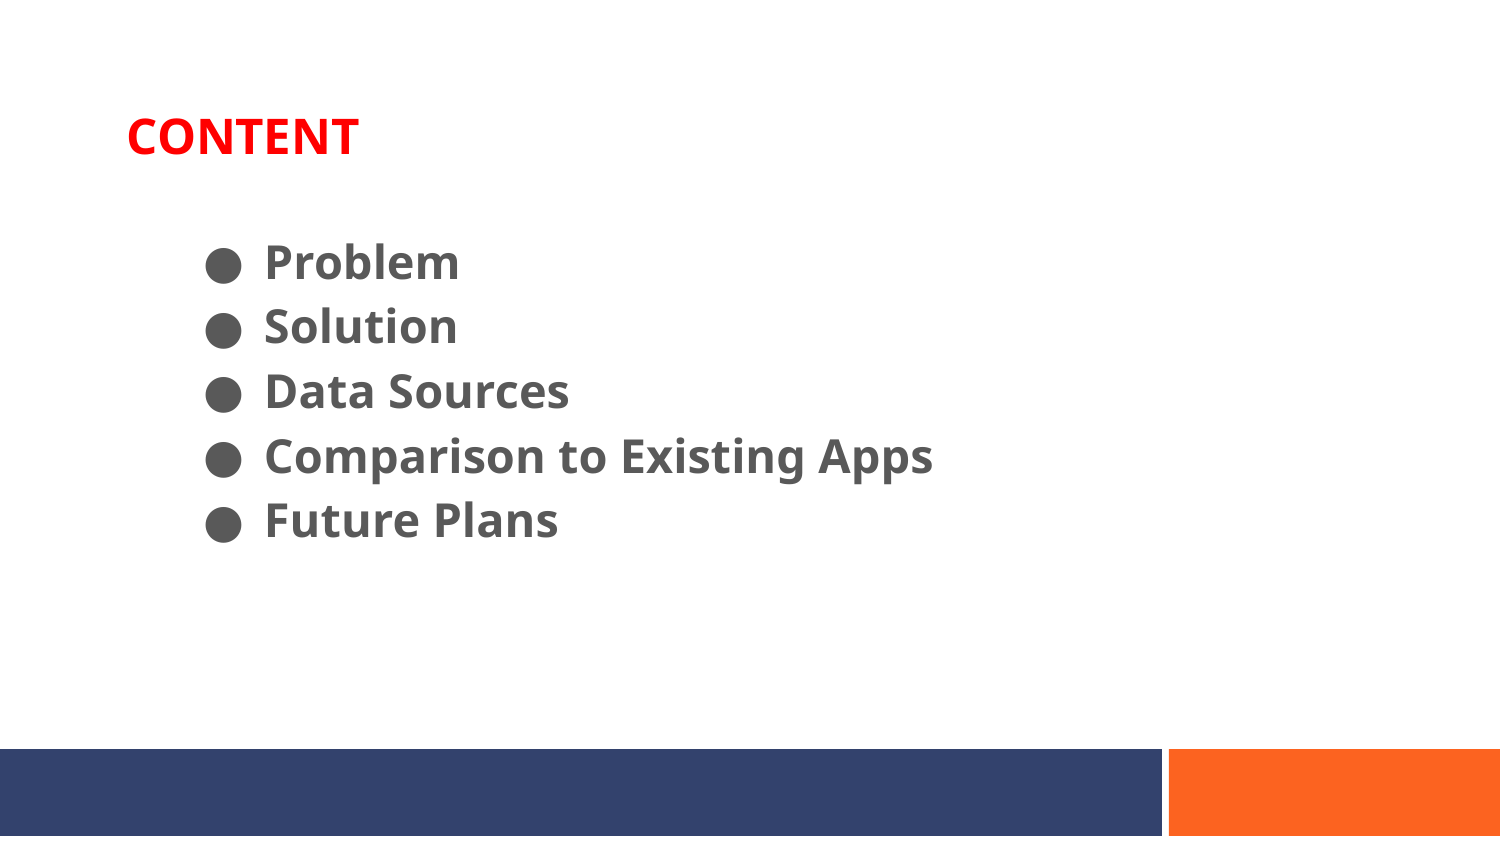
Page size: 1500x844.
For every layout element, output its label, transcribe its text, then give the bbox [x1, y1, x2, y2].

list Problem Solution Data Sources Comparison to Existing Apps Future Plans [174, 208, 1016, 457]
text_box [0, 749, 1162, 836]
title CONTENT [111, 90, 1500, 185]
text_box [1168, 749, 1500, 836]
